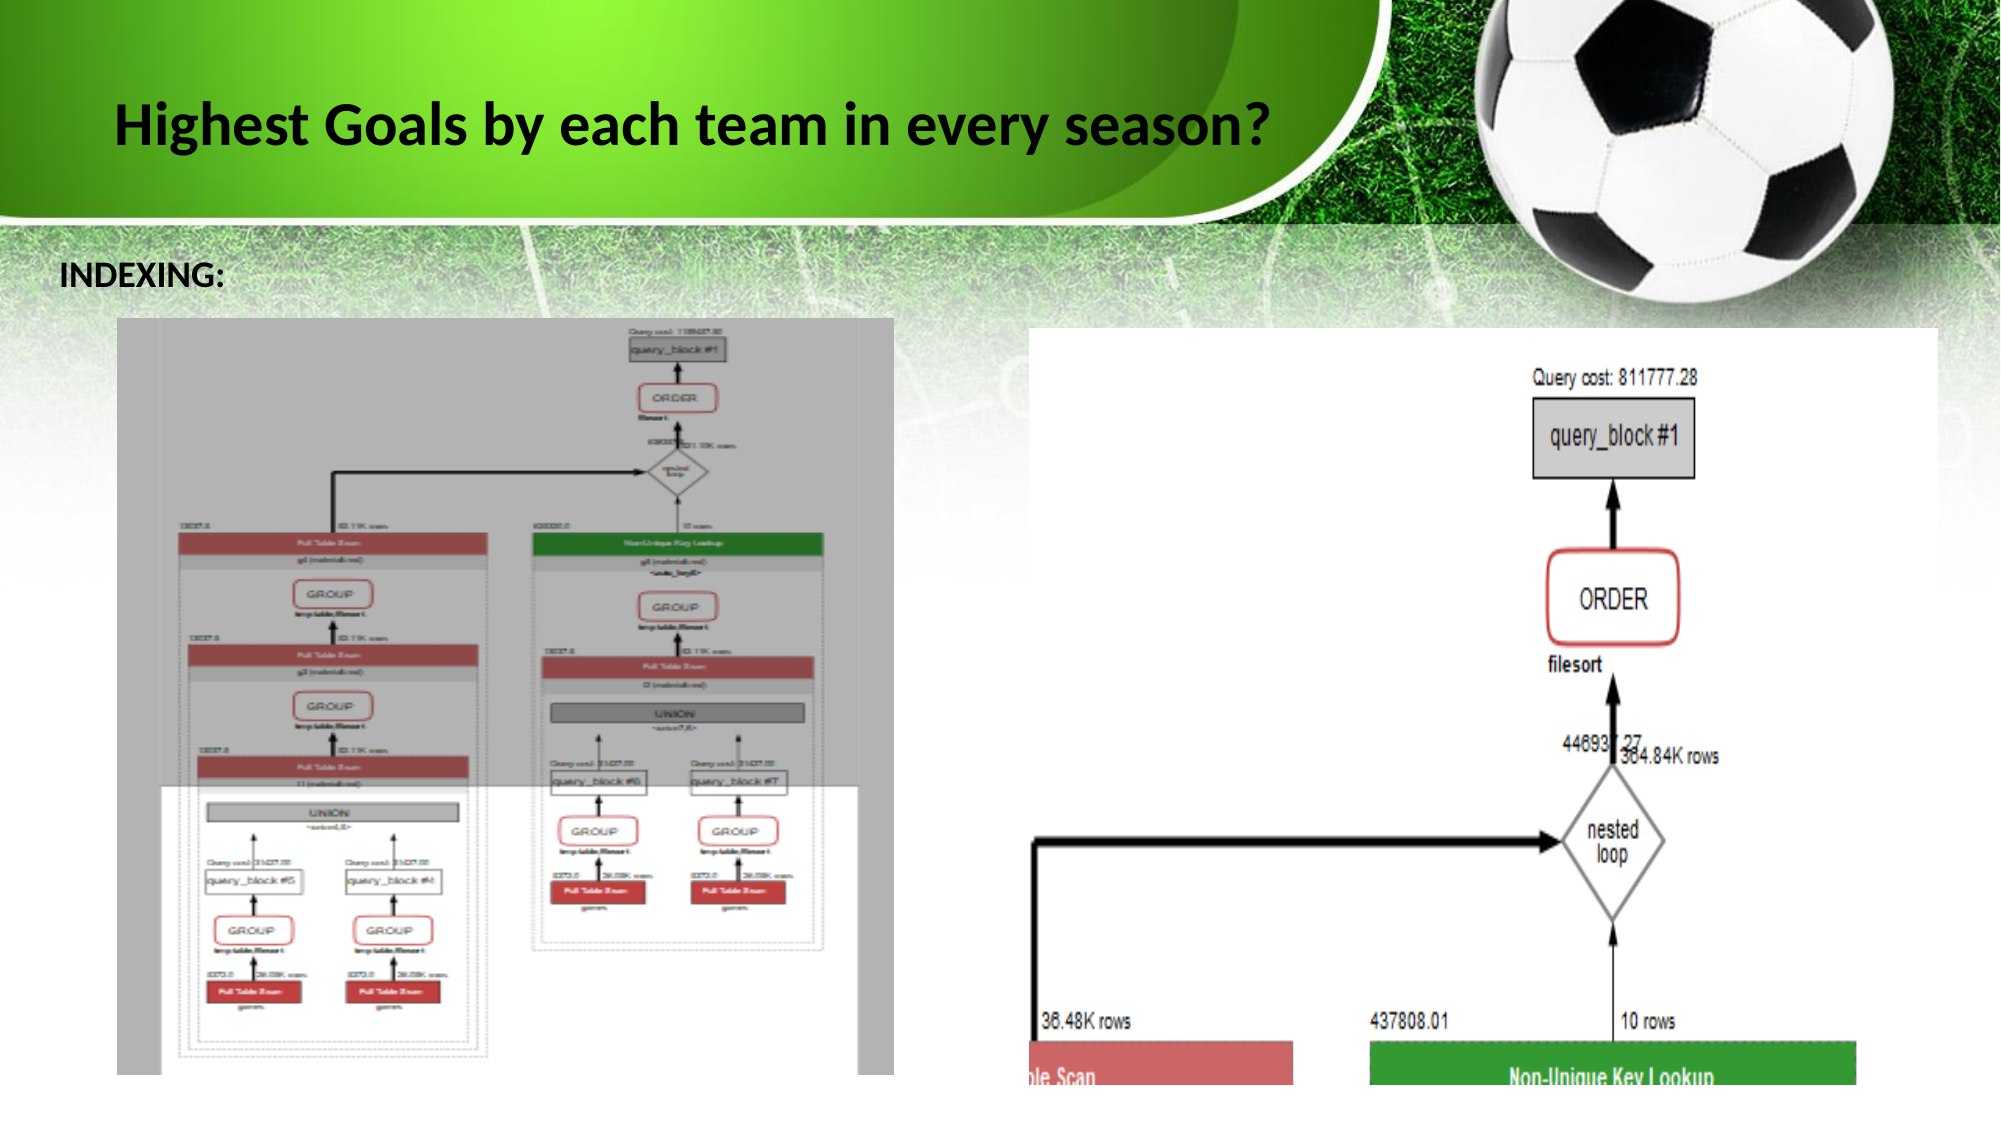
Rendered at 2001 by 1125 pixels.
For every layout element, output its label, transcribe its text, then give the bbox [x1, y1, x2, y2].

picture [0, 0, 2001, 1125]
text_box INDEXING: [44, 242, 725, 304]
text_box Highest Goals by each team in every season? [0, 75, 1289, 162]
